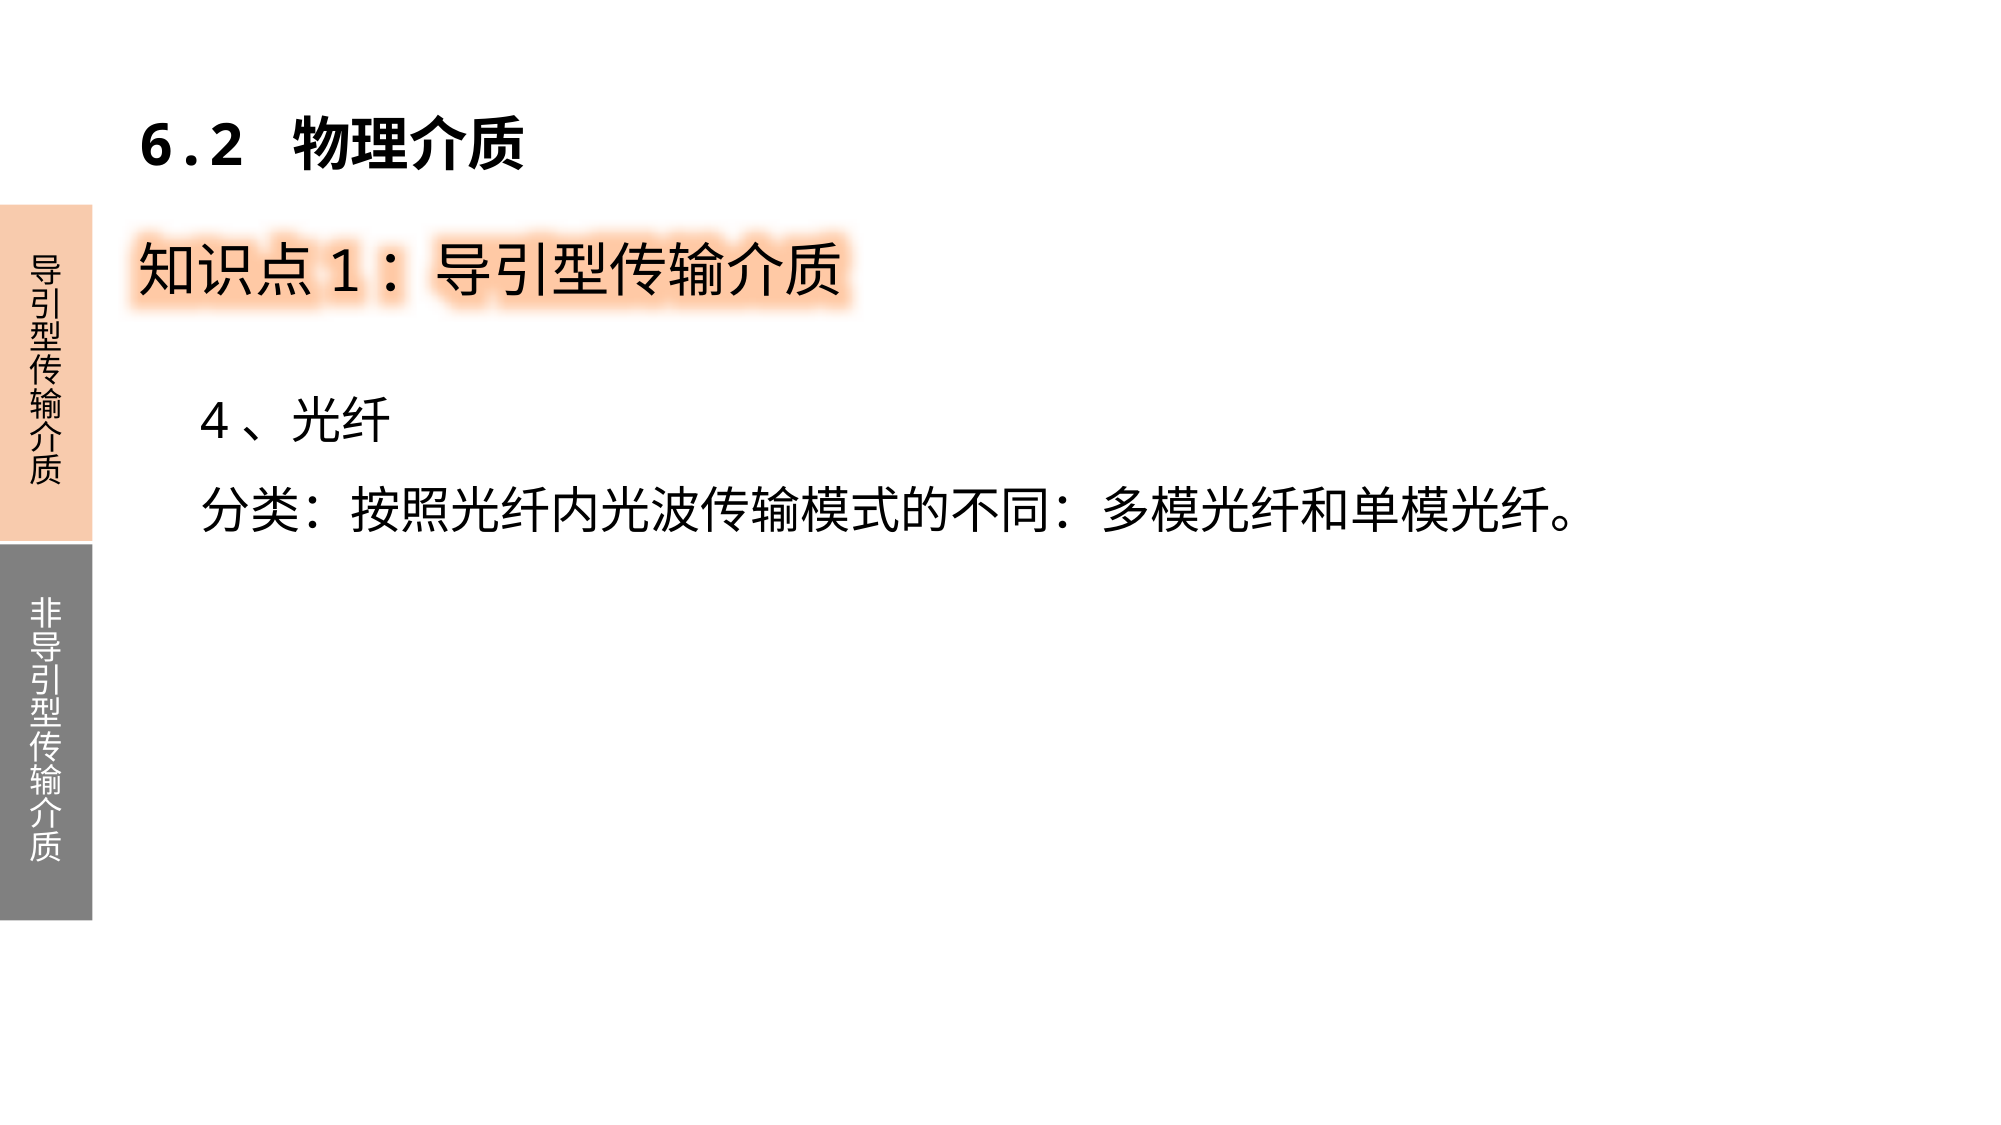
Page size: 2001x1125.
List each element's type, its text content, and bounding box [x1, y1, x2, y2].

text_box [0, 204, 93, 921]
text_box 知识点1：导引型传输介质 [120, 172, 1945, 329]
text_box 6.2 物理介质 [120, 97, 1568, 153]
text_box 二、双极不归零码：二进制数字符号0和1分别用负电平和正电平表示。 [118, 170, 1949, 335]
table_cell -1 [114, 166, 1954, 339]
text_box 4、光纤 分类：按照光纤内光波传输模式的不同：多模光纤和单模光纤。 [186, 350, 1827, 546]
